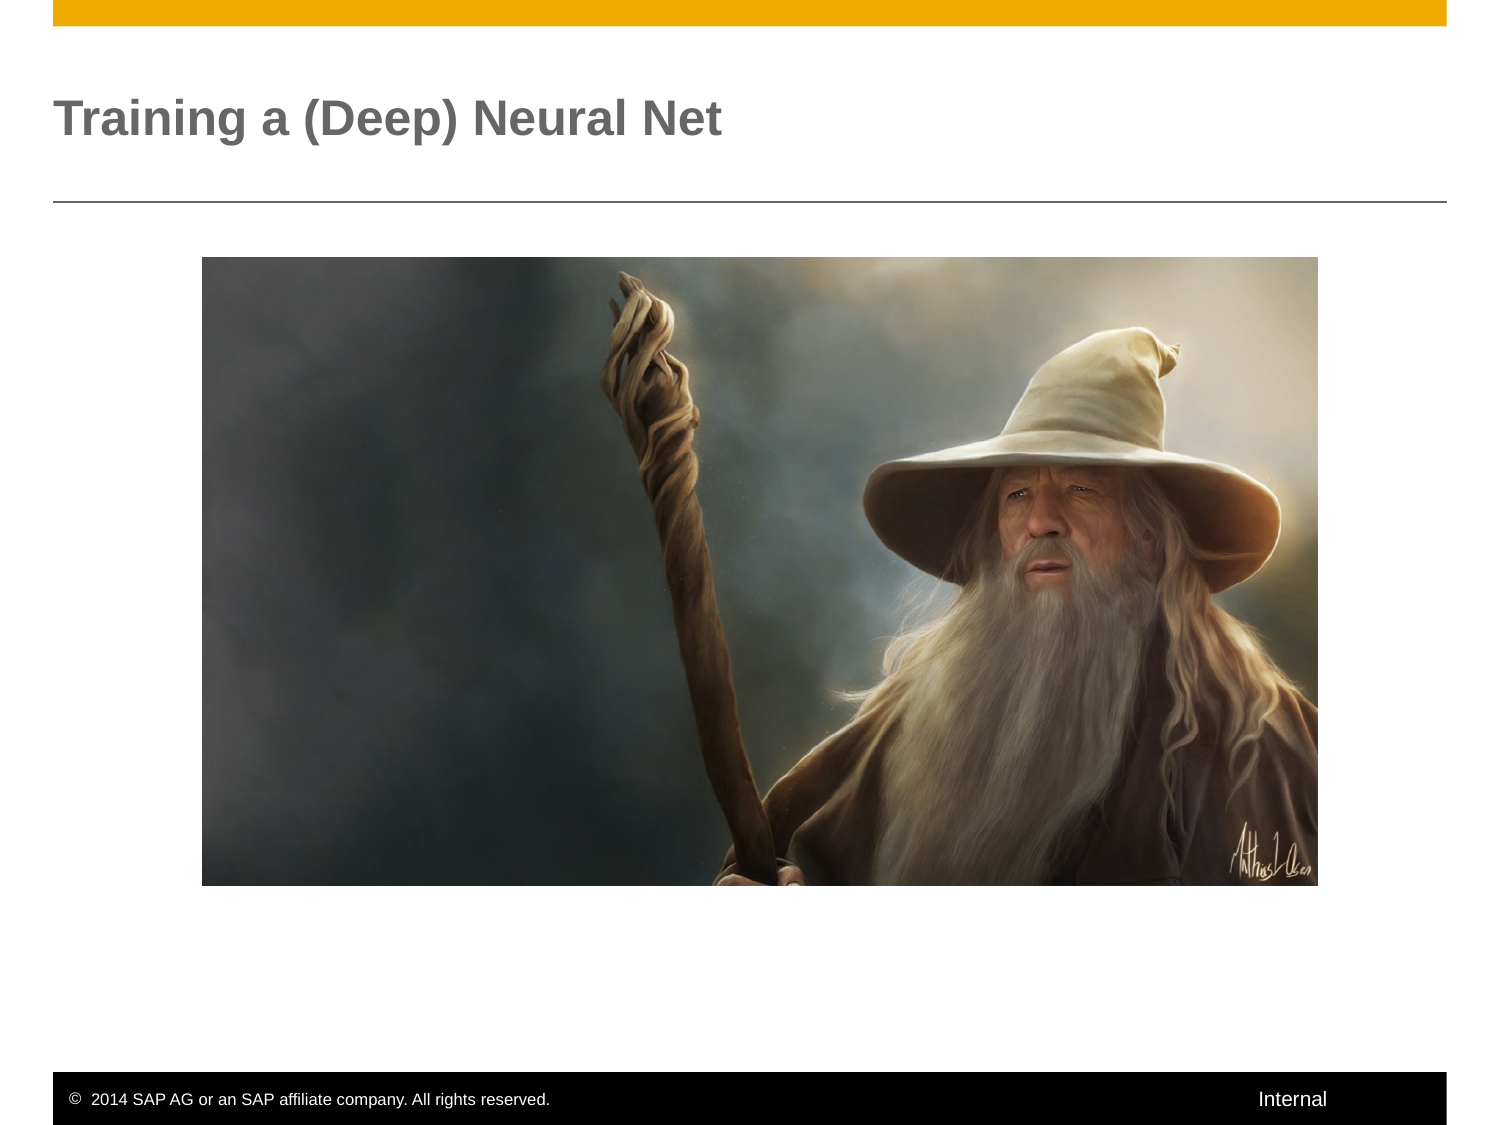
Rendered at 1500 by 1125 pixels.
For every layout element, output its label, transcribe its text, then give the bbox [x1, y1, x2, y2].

title Training a (Deep) Neural Net [53, 53, 1447, 178]
picture [201, 257, 1318, 886]
